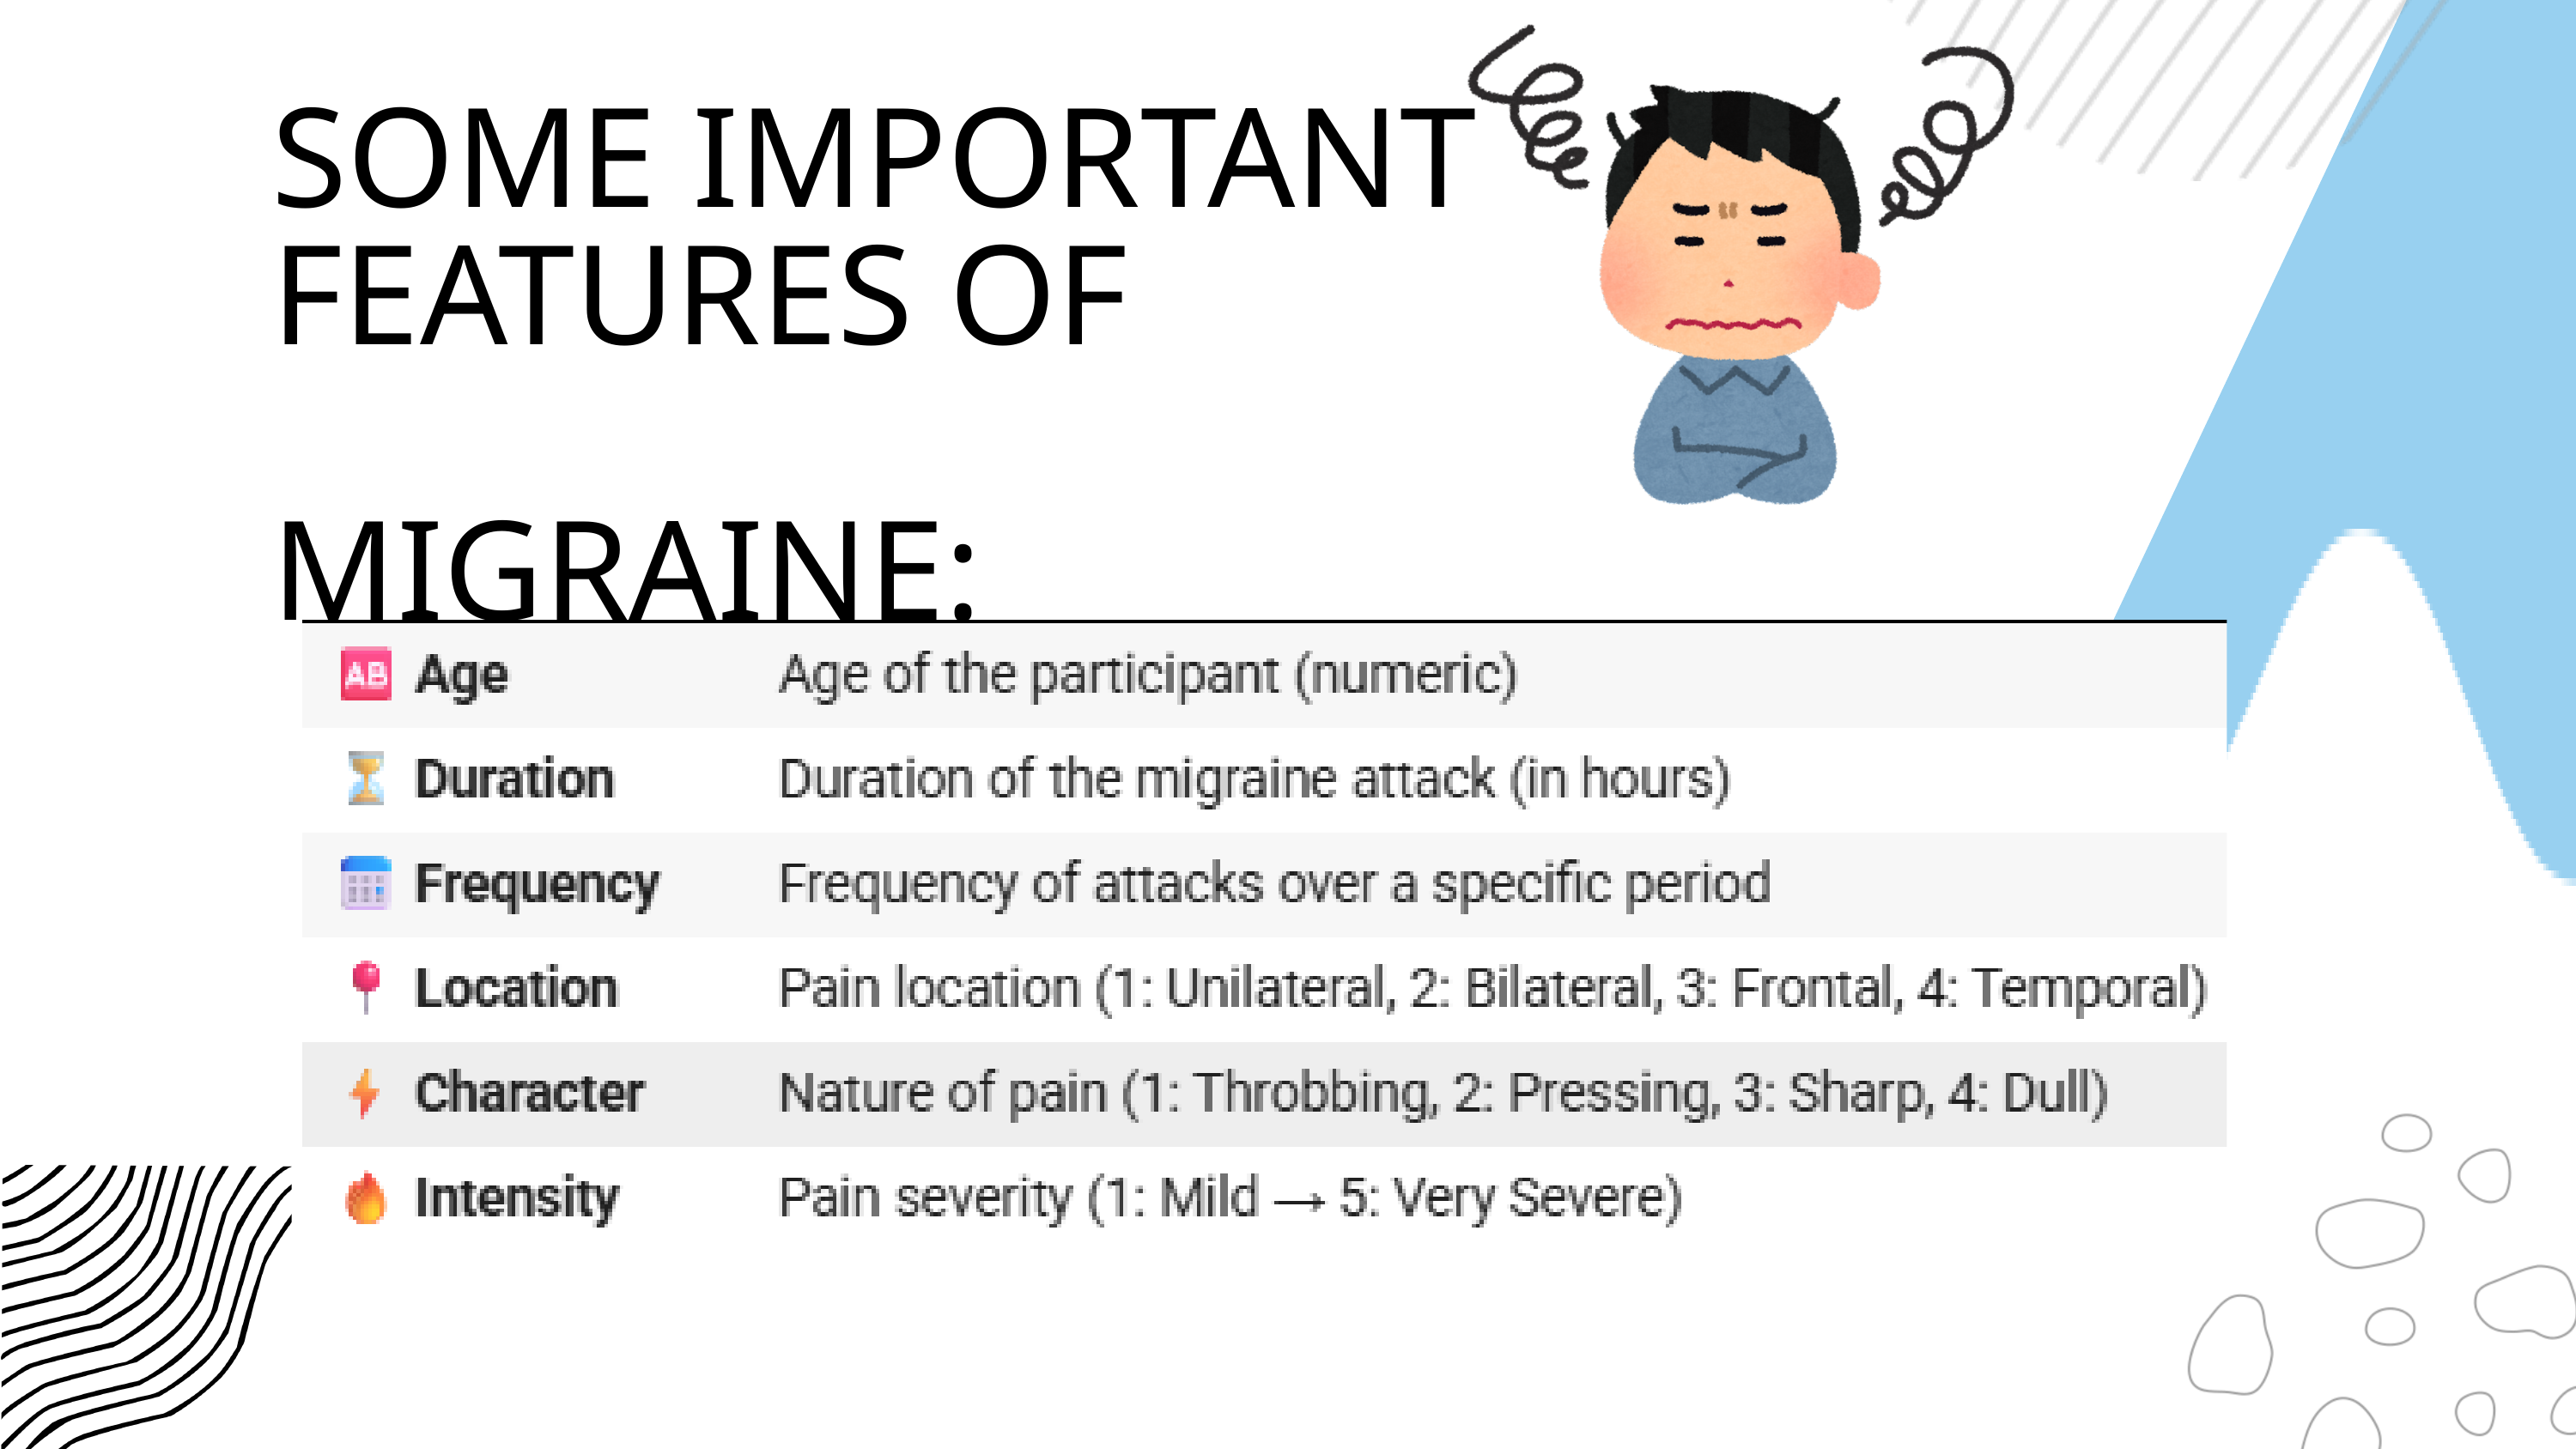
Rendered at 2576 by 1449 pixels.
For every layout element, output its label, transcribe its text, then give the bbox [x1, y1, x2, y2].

text_box SOME IMPORTANT FEATURES OF MIGRAINE: [271, 97, 1554, 648]
text_box [2113, 0, 2576, 965]
text_box [291, 620, 2227, 1252]
text_box [1467, 23, 2015, 506]
text_box [1761, 0, 2463, 181]
text_box [0, 1165, 443, 1449]
text_box [2184, 1113, 2576, 1449]
